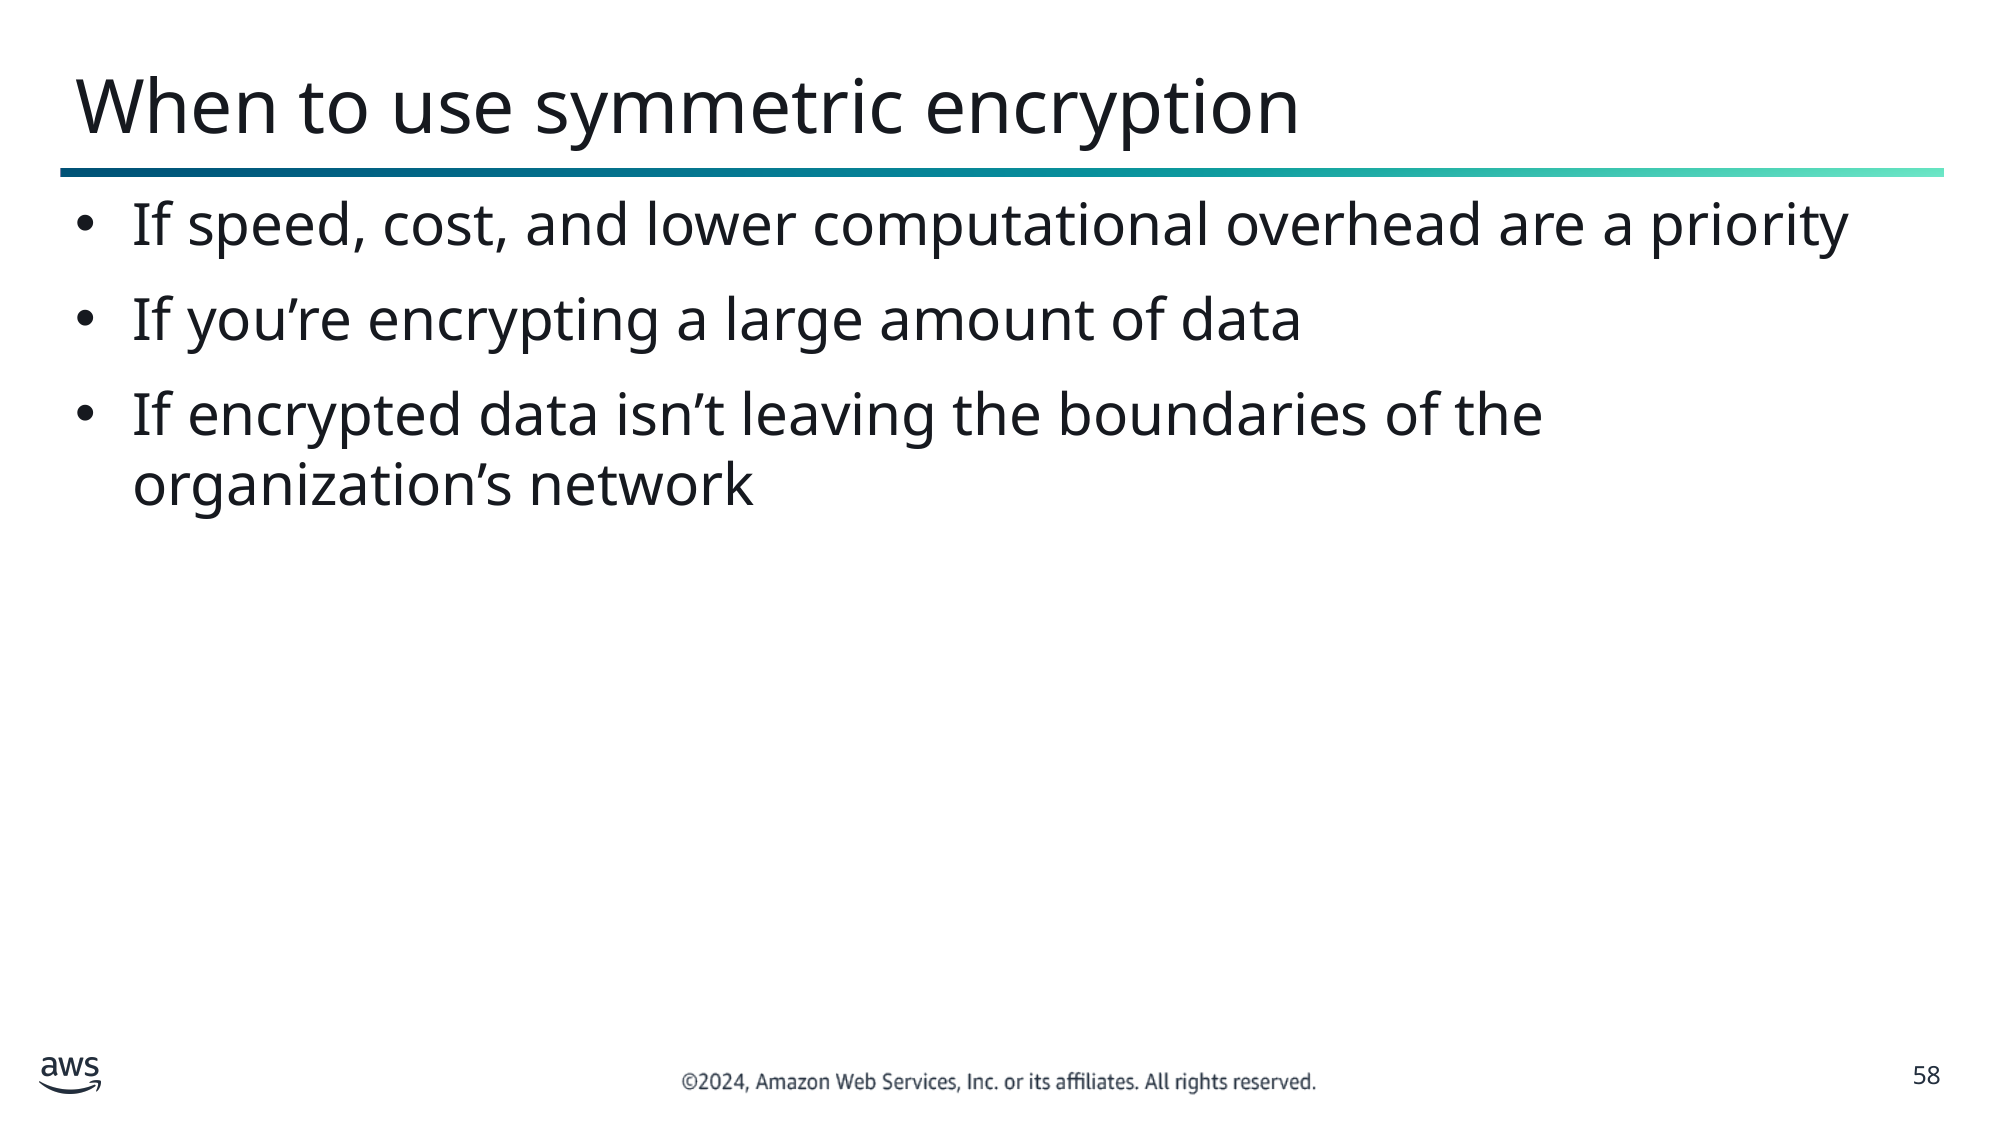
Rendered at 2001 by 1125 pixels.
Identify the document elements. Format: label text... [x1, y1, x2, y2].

title When to use symmetric encryption [60, 8, 1366, 179]
list If speed, cost, and lower computational overhead are a priority If you’re encrypting a large amount of data If encrypted data isn’t leaving the boundaries of the organization’s network [60, 179, 1941, 543]
picture [621, 1061, 1378, 1105]
slide_number ‹#› [1861, 1057, 1941, 1095]
picture [39, 1057, 101, 1094]
picture [1366, 168, 1944, 177]
